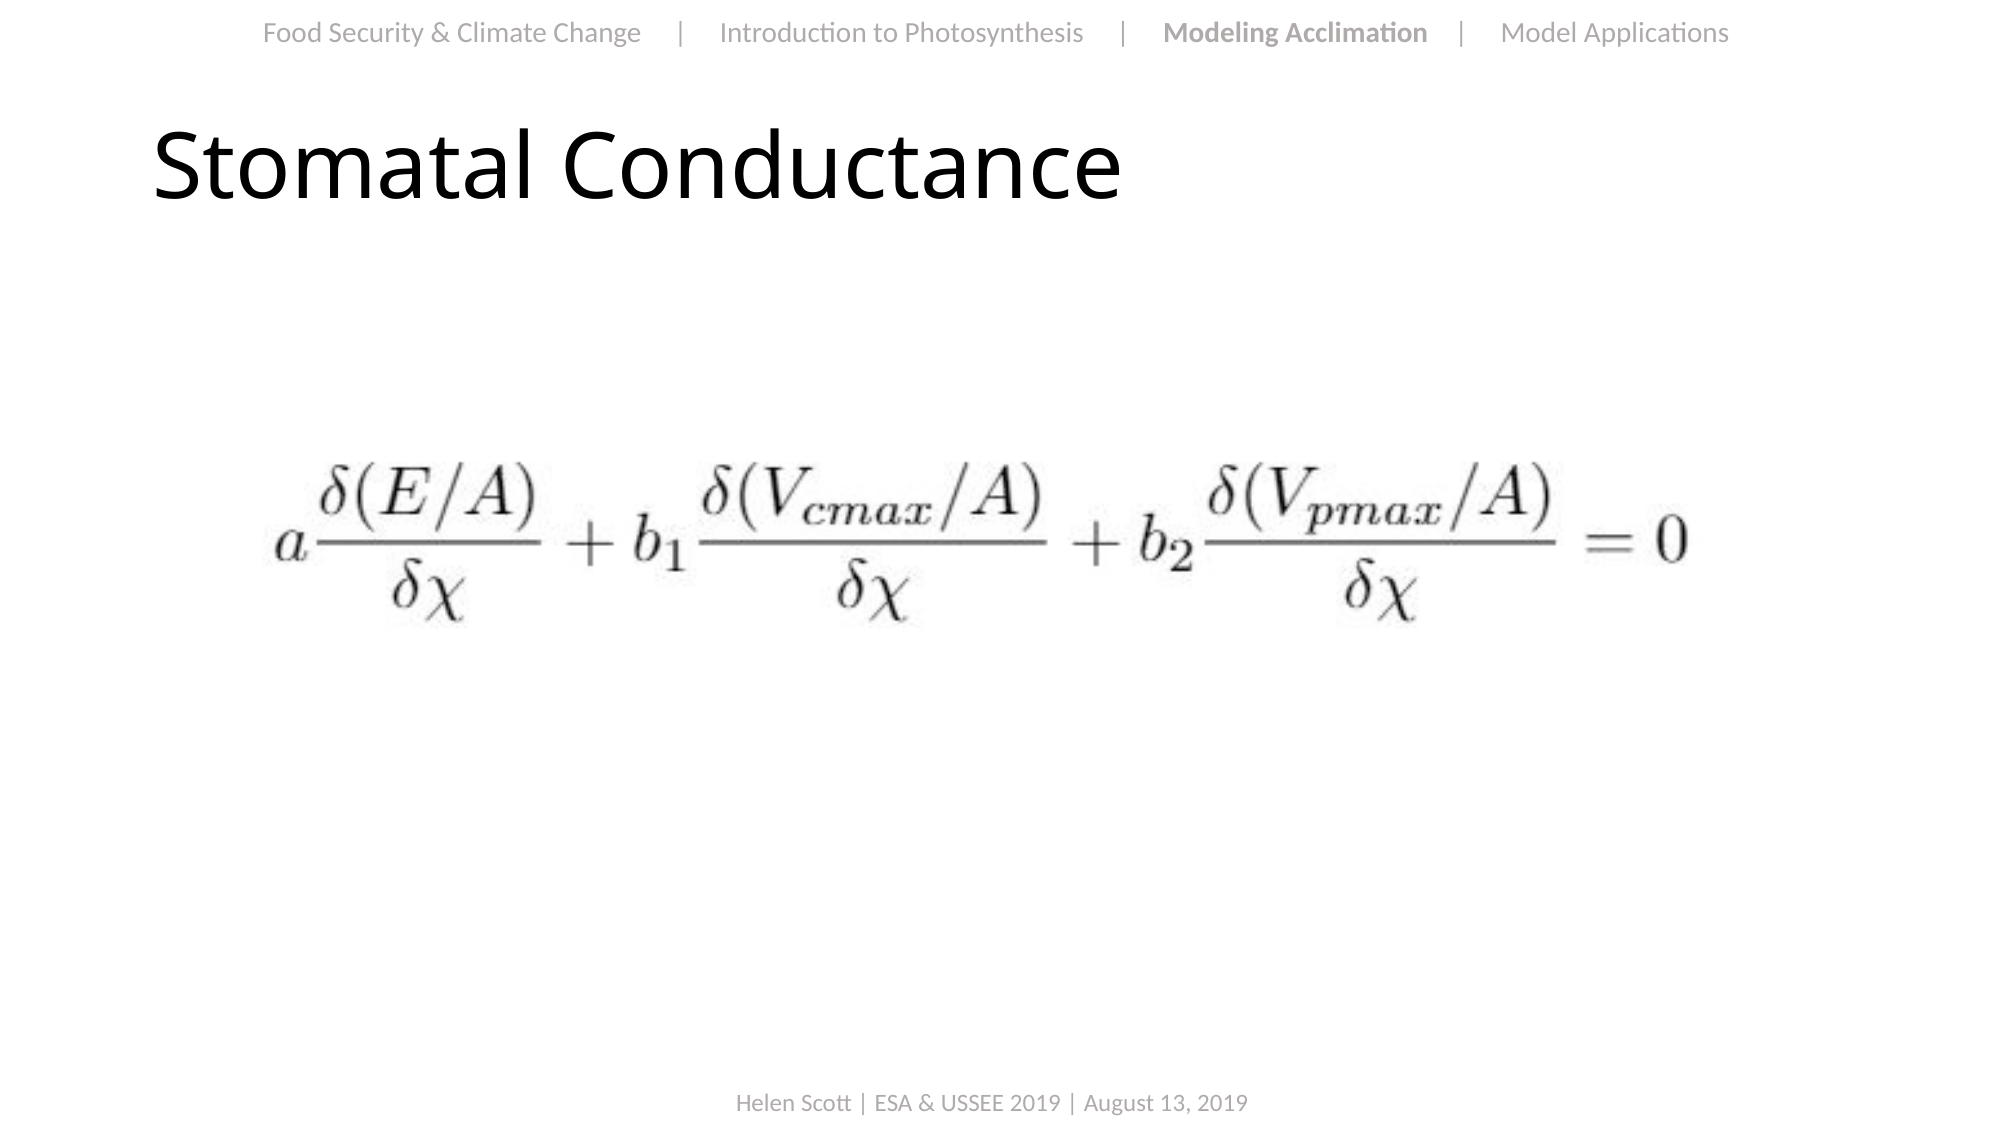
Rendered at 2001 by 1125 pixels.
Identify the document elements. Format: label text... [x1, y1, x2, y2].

text_box Food Security & Climate Change | Introduction to Photosynthesis | Modeling Acclimation | Model Applications [248, 6, 1805, 56]
text_box Helen Scott | ESA & USSEE 2019 | August 13, 2019 [721, 1079, 1279, 1125]
picture [222, 380, 1732, 673]
title Stomatal Conductance [137, 59, 1863, 278]
